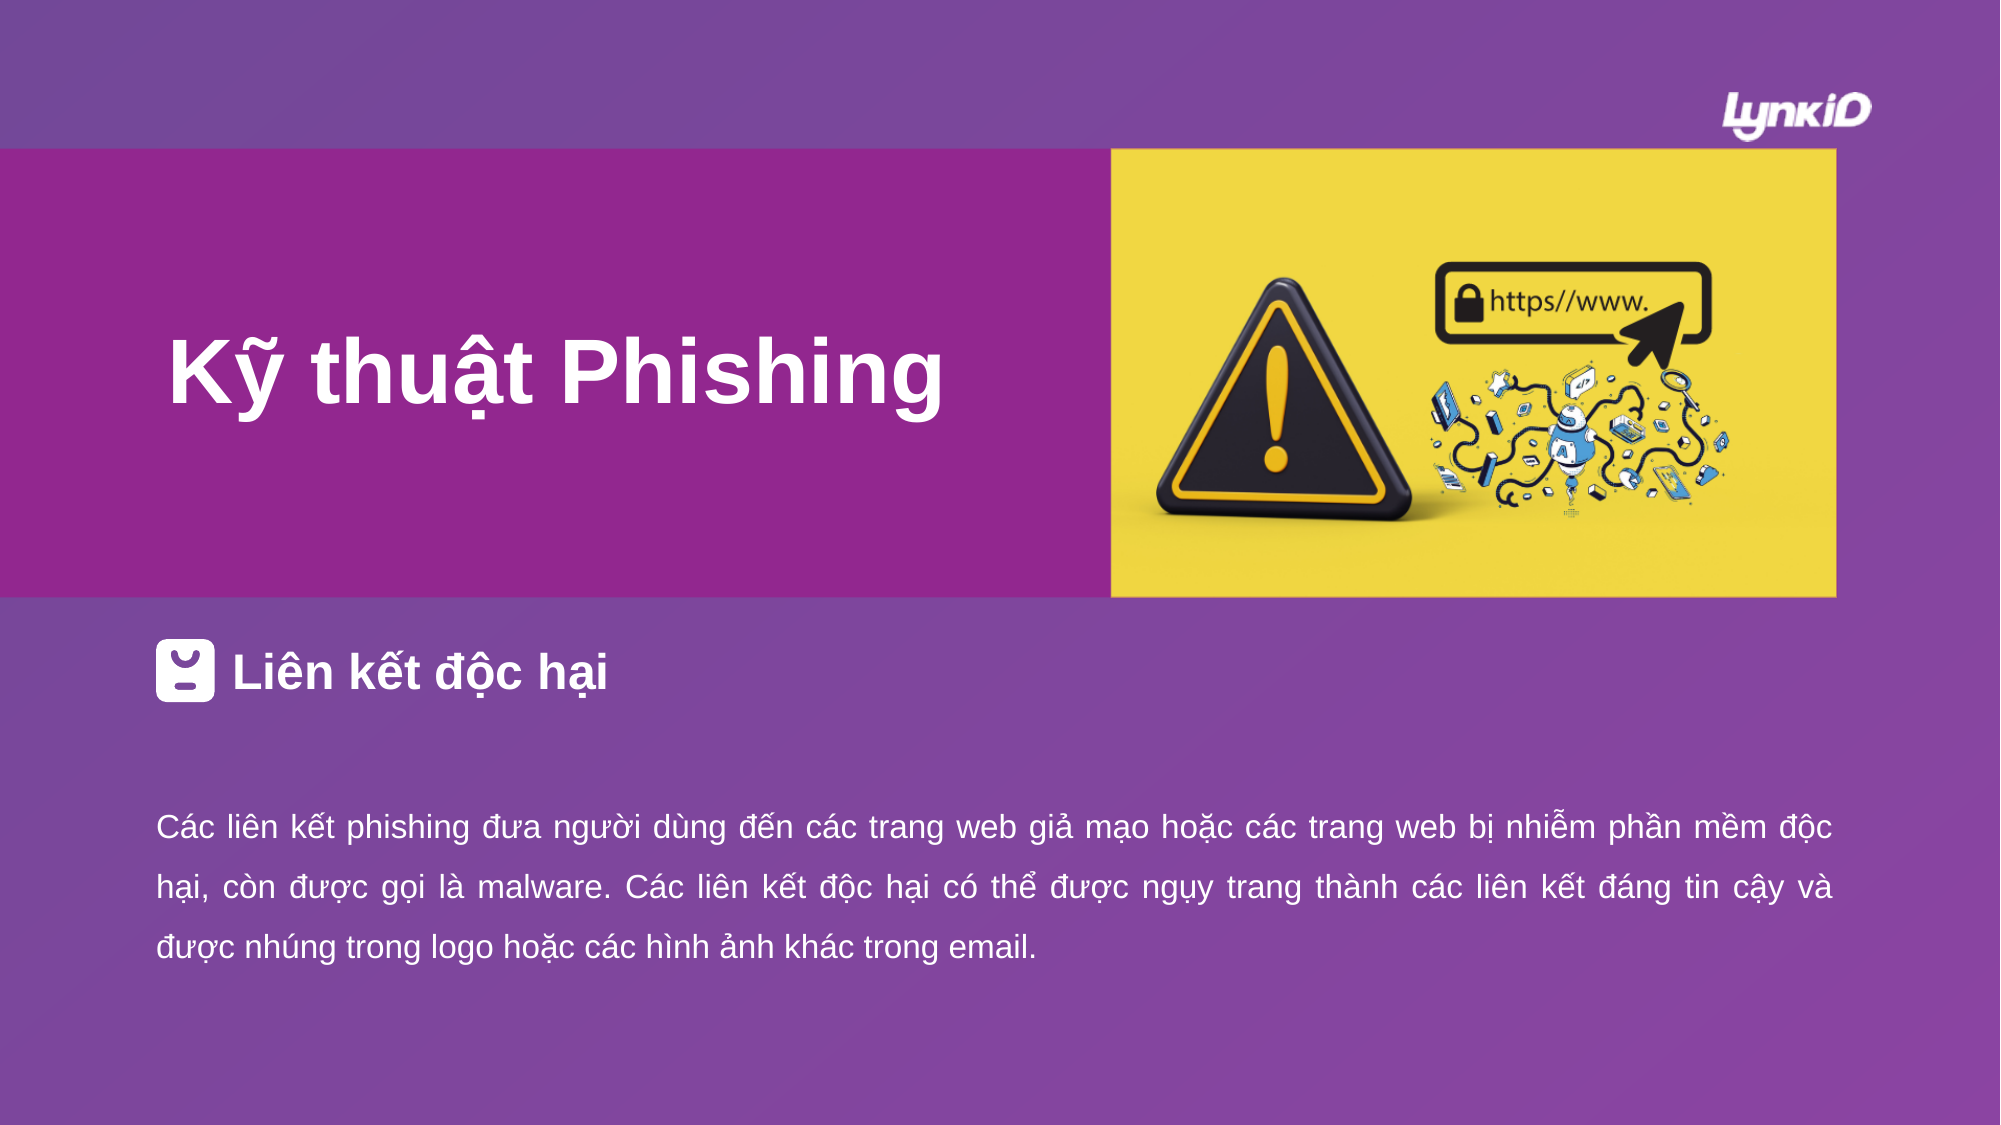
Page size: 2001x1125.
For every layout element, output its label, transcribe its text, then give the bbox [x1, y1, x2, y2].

text_box [0, 147, 1110, 598]
title Kỹ thuật Phishing [156, 150, 1109, 563]
text_box Liên kết độc hại [232, 639, 1760, 730]
picture [1722, 92, 1872, 142]
picture [1110, 148, 1837, 598]
text_box Các liên kết phishing đưa người dùng đến các trang web giả mạo hoặc các trang web bị nhiễm phần mềm độc hại, còn được gọi là malware. Các liên kết độc hại có thể được ngụy trang thành các liên kết đáng tin cậy và được nhúng trong logo hoặc các hình ảnh khác trong email. [156, 785, 1836, 1009]
text_box [156, 639, 215, 703]
